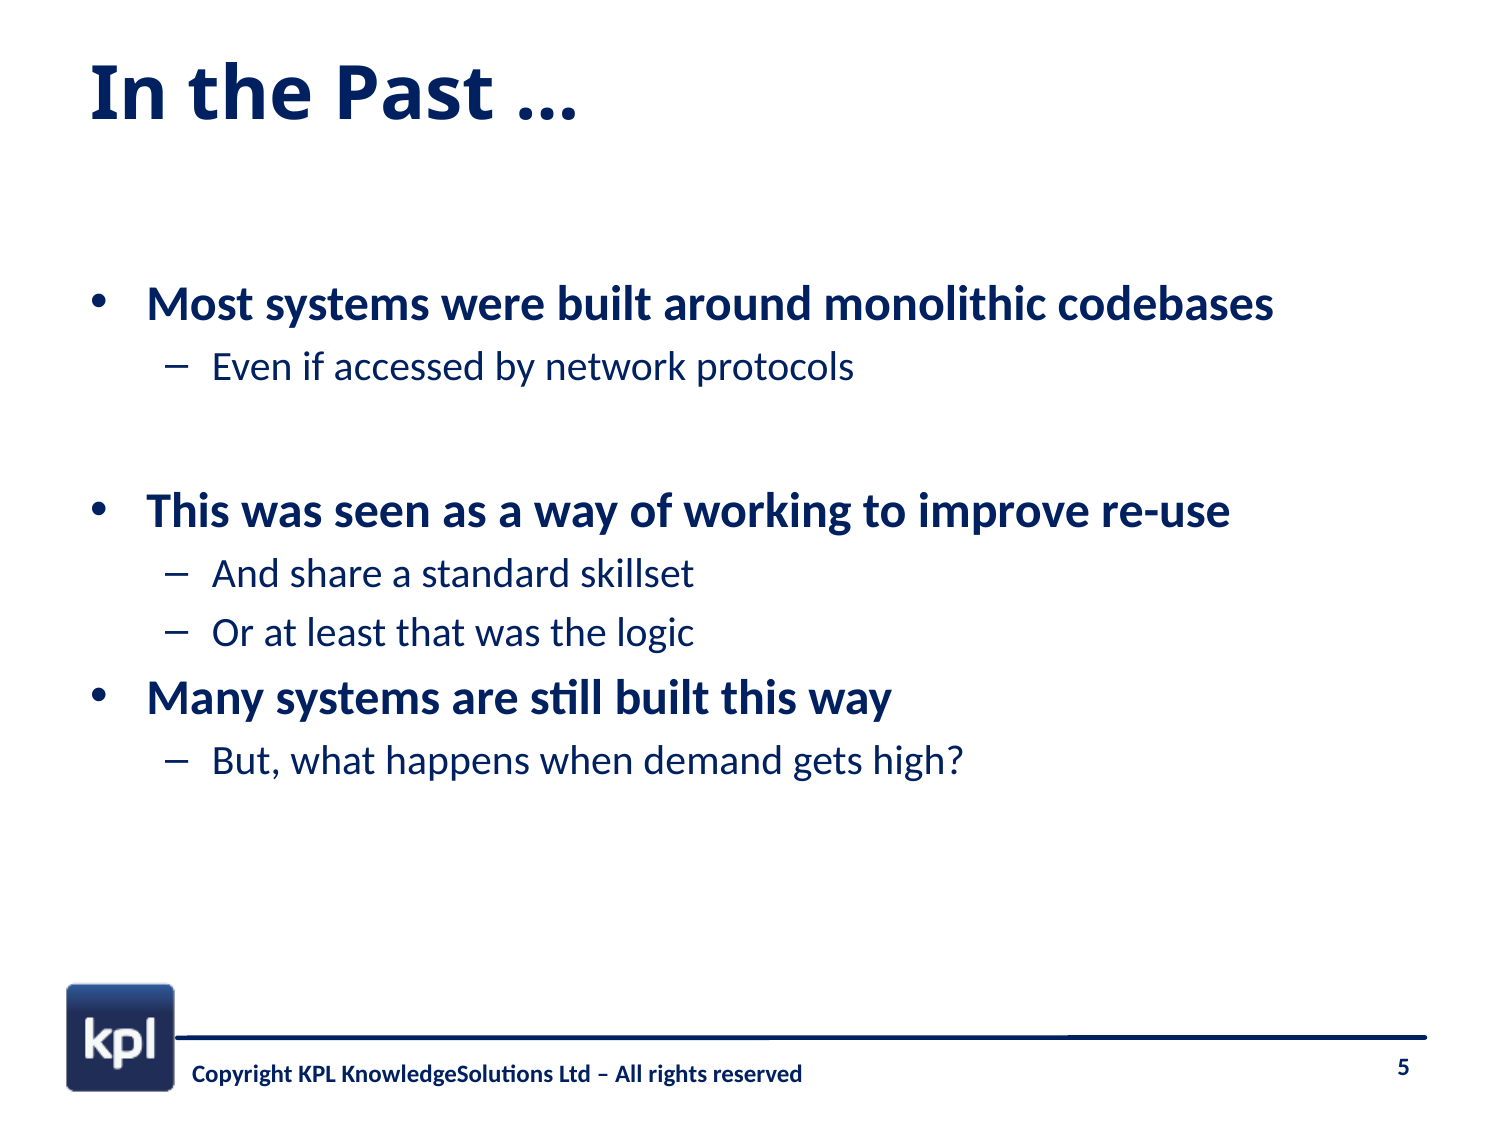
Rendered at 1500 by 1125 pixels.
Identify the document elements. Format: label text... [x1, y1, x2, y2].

slide_number 5 [987, 1042, 1425, 1103]
list Most systems were built around monolithic codebases Even if accessed by network protocols This was seen as a way of working to improve re-use And share a standard skillset Or at least that was the logic Many systems are still built this way But, what happens when demand gets high? [75, 262, 1425, 1013]
text_box Copyright KPL KnowledgeSolutions Ltd – All rights reserved [177, 1049, 963, 1110]
picture [62, 980, 178, 1095]
title In the Past … [75, 43, 1471, 136]
